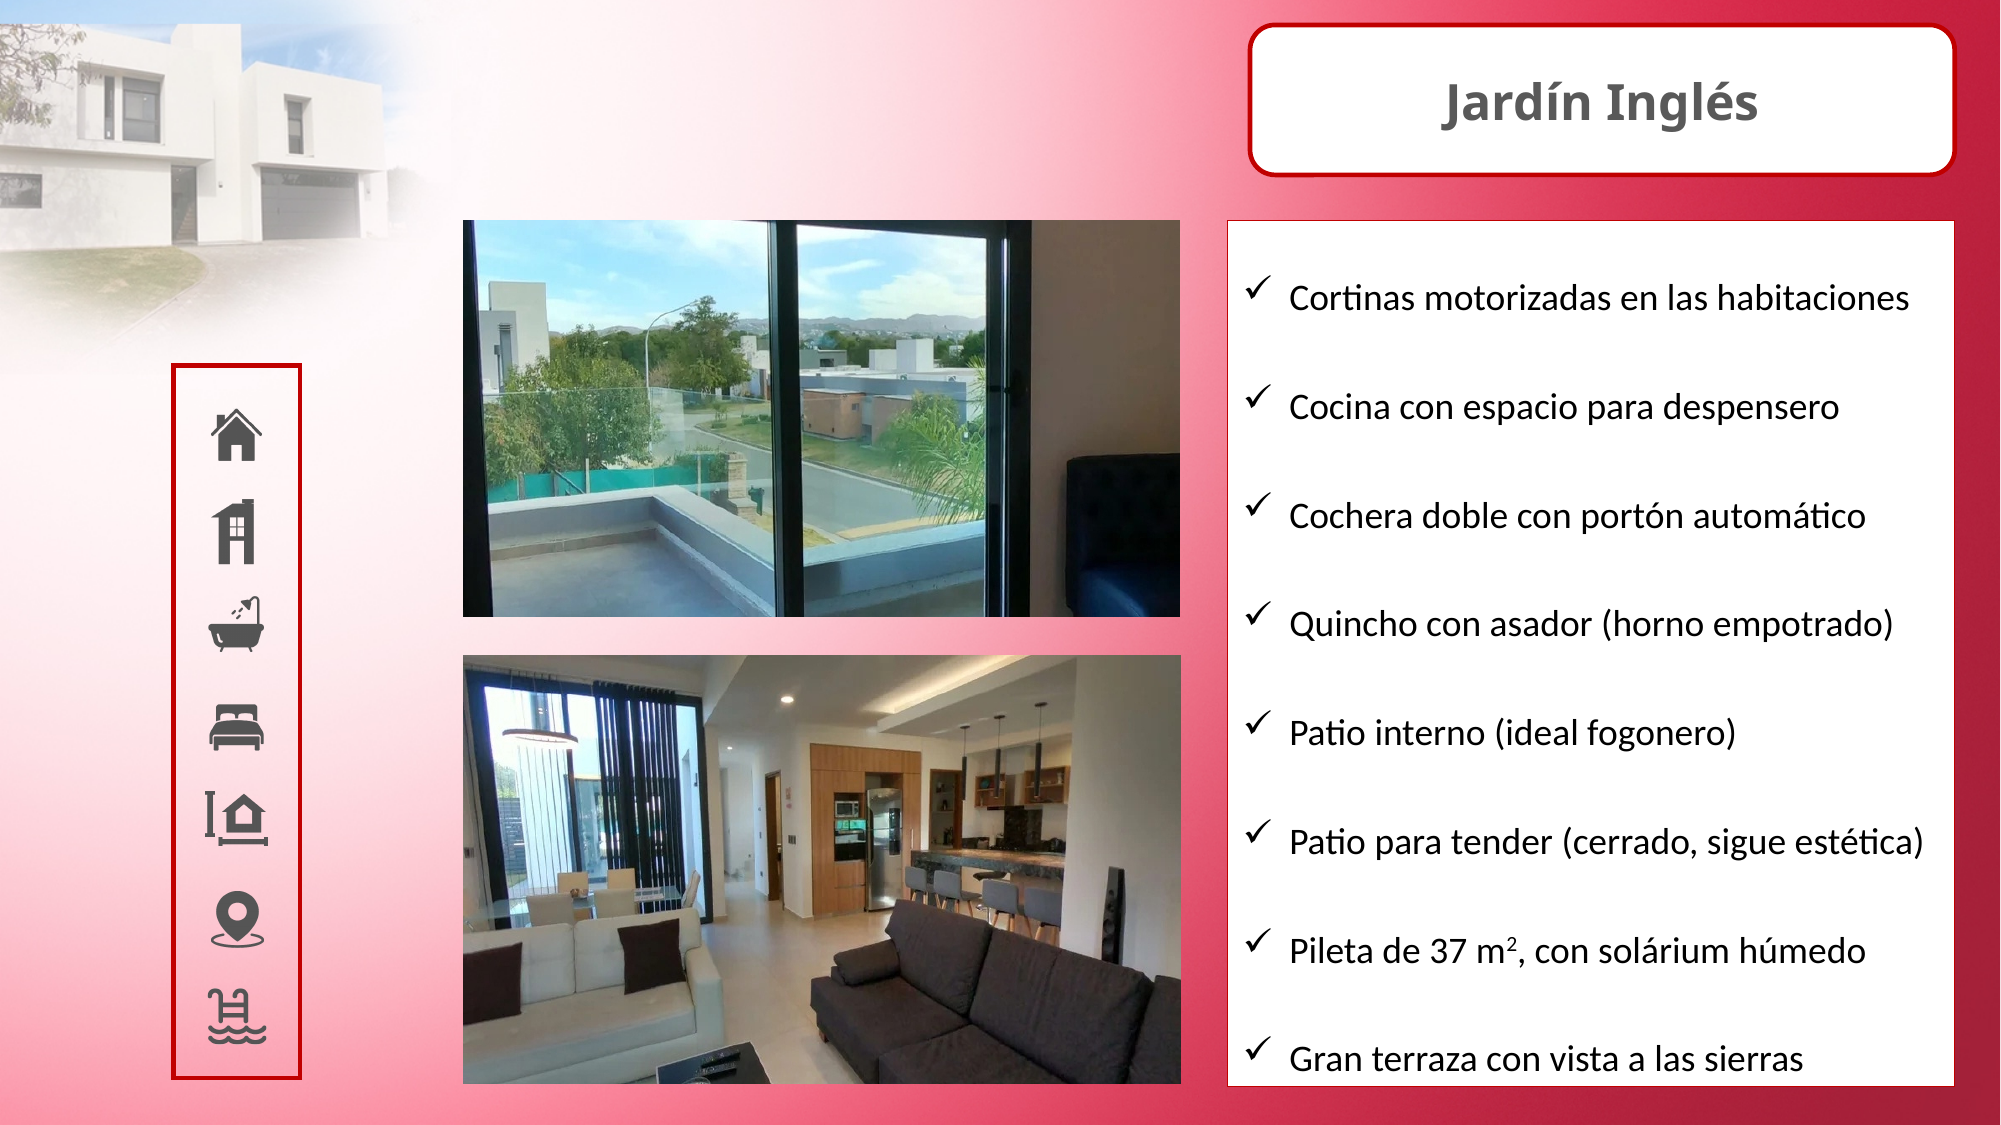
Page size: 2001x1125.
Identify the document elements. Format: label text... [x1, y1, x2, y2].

picture [0, 0, 2001, 1125]
text_box Cortinas motorizadas en las habitaciones Cocina con espacio para despensero Cochera doble con portón automático Quincho con asador (horno empotrado) Patio interno (ideal fogonero) Patio para tender (cerrado, sigue estética) Pileta de 37 m2, con solárium húmedo Gran terraza con vista a las sierras [1227, 220, 1955, 1087]
text_box Jardín Inglés [1248, 23, 1956, 176]
text_box [172, 365, 301, 1079]
